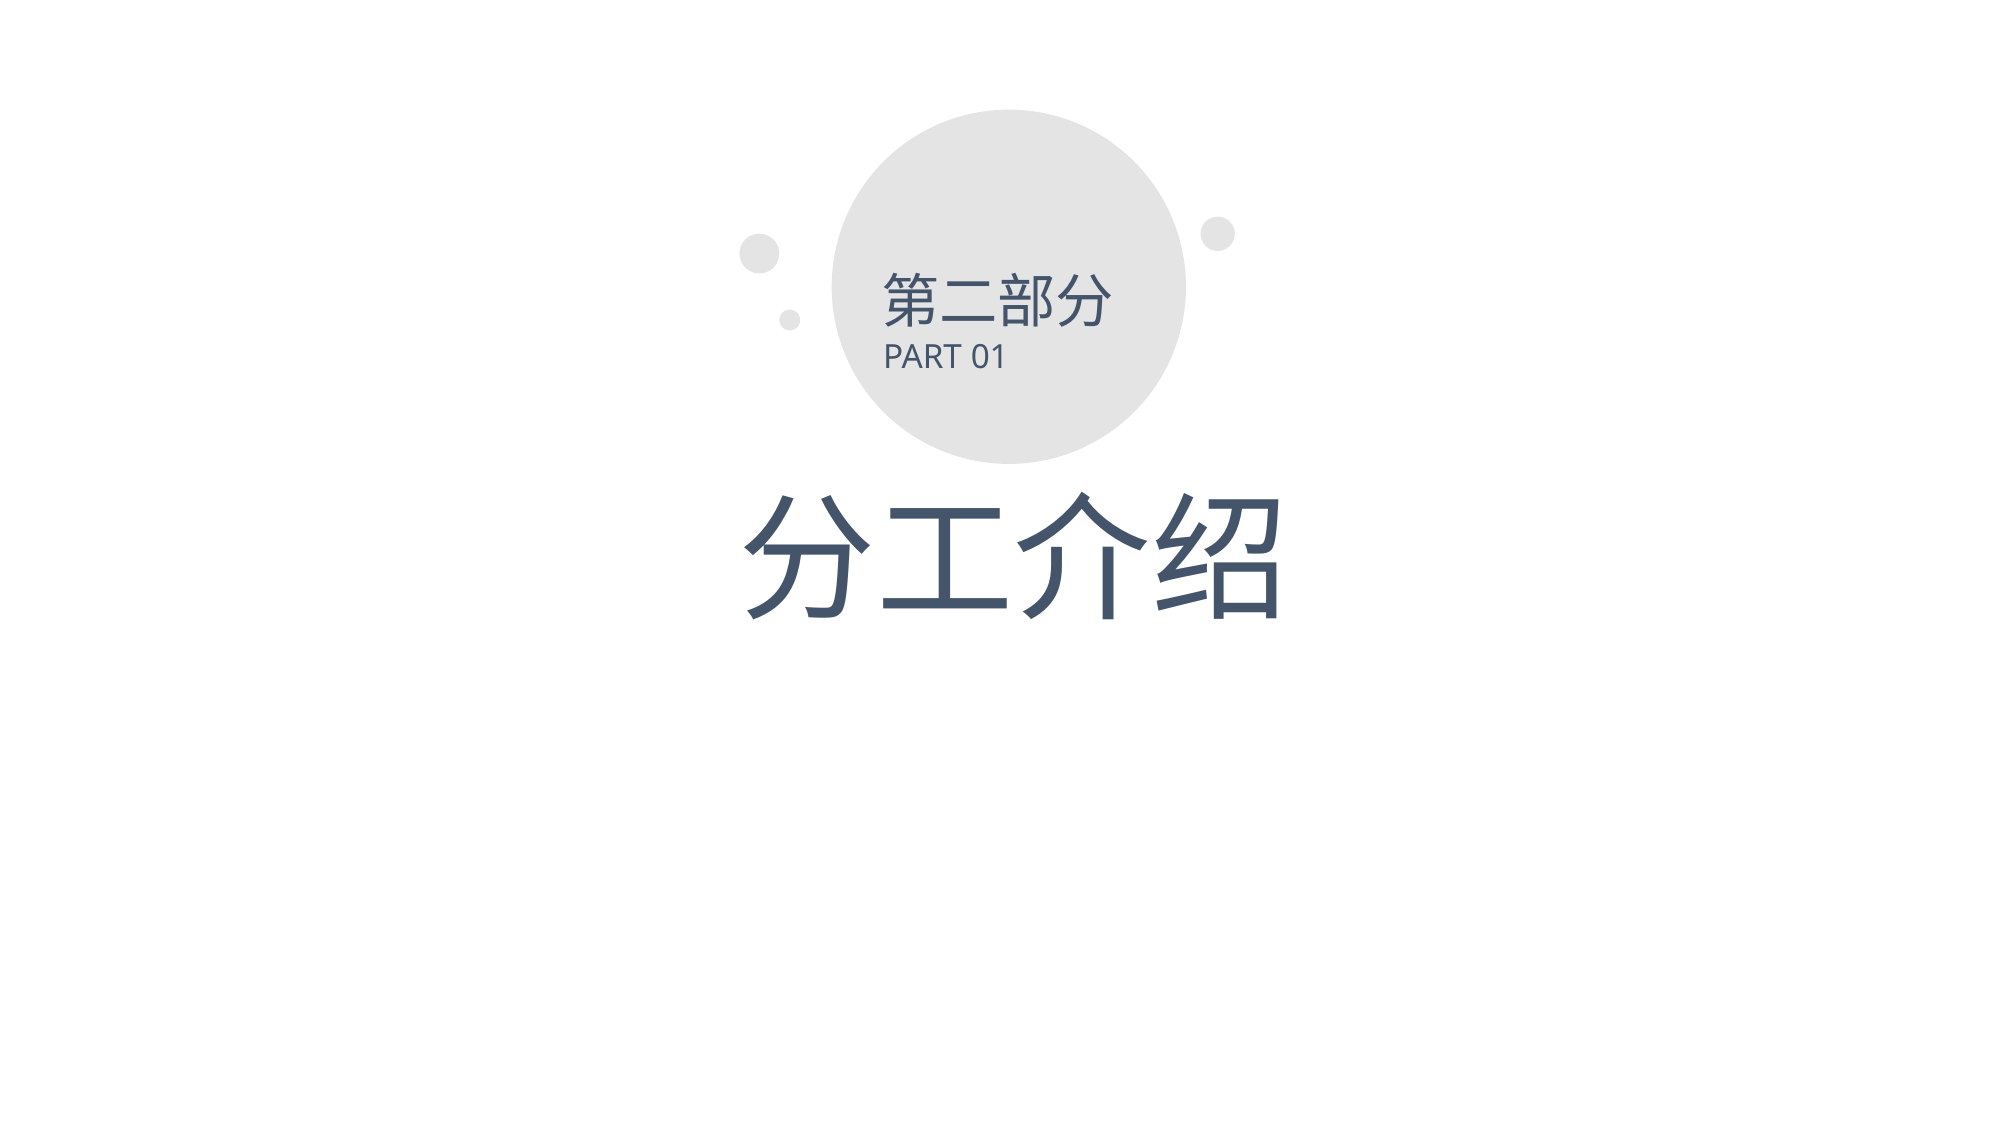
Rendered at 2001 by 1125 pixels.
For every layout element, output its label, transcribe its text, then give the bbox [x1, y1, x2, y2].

text_box [830, 108, 1188, 463]
text_box 第二部分 [866, 256, 1162, 342]
text_box [778, 308, 802, 332]
text_box [1199, 215, 1236, 253]
text_box [738, 232, 781, 275]
text_box PART 01 [868, 327, 1160, 383]
text_box 分工介绍 [724, 463, 1304, 644]
